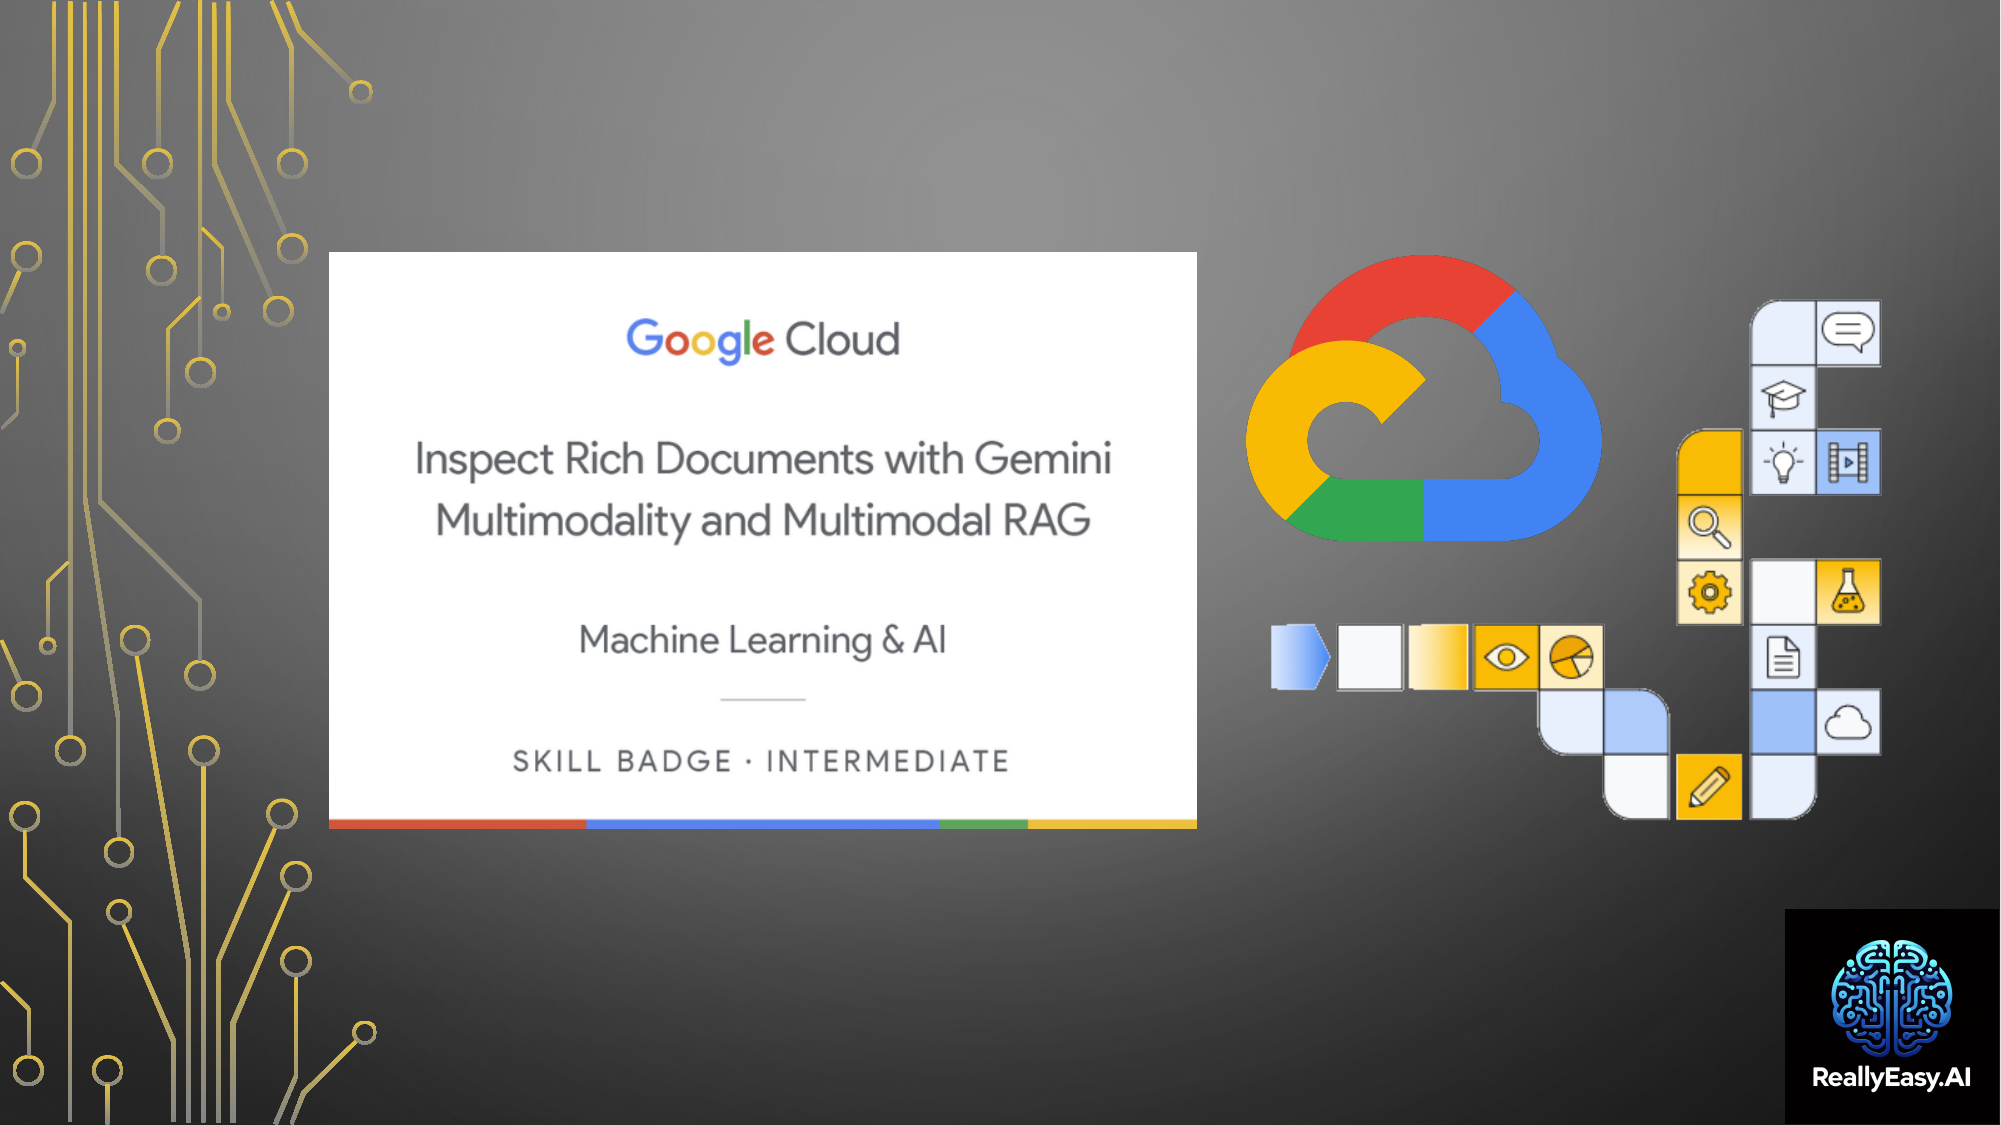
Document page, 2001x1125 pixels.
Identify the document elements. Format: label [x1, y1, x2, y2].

picture [1784, 909, 2000, 1124]
picture [329, 252, 1198, 830]
text_box [1233, 255, 1969, 853]
